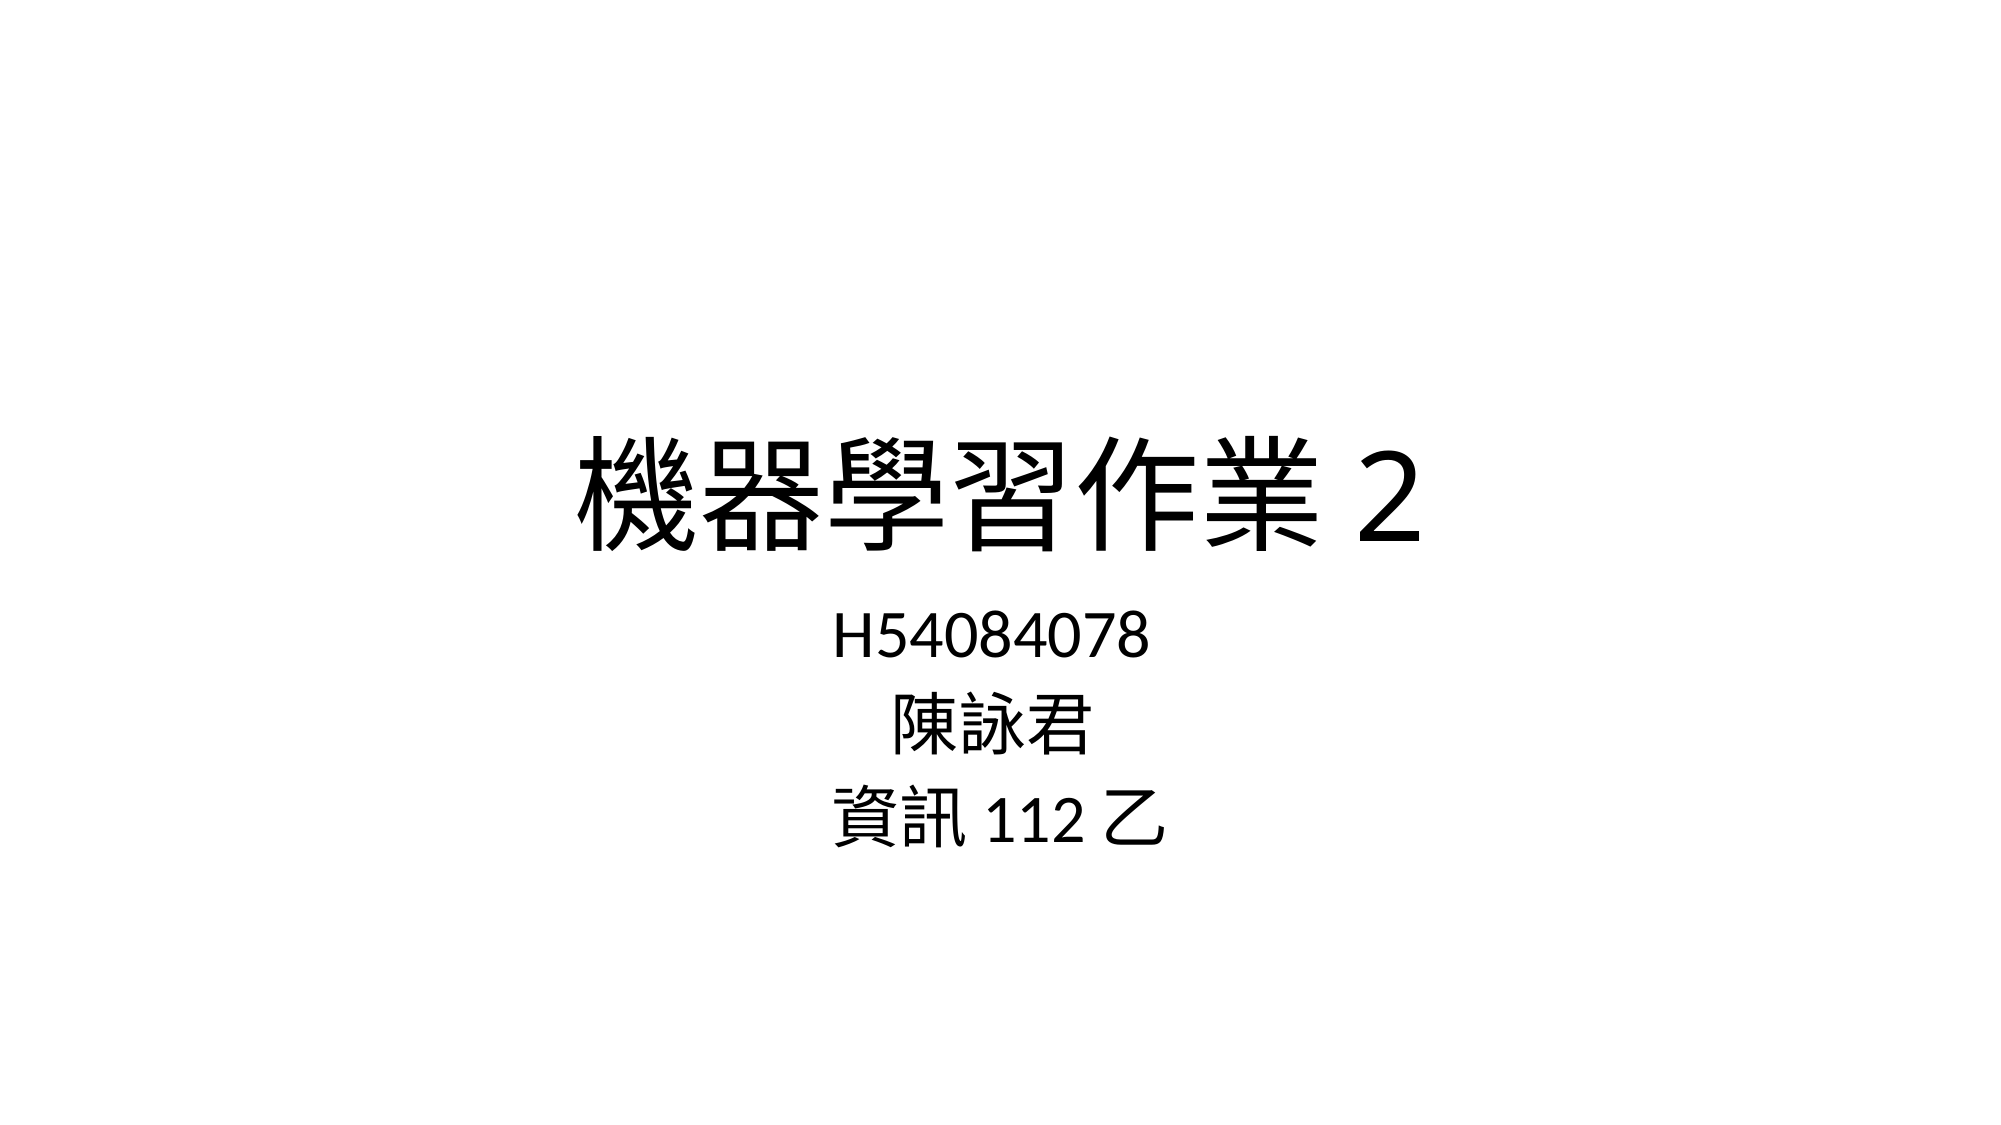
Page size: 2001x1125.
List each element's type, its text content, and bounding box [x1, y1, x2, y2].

subtitle H54084078 陳詠君 資訊112乙 [249, 590, 1750, 941]
title 機器學習作業2 [249, 184, 1750, 576]
